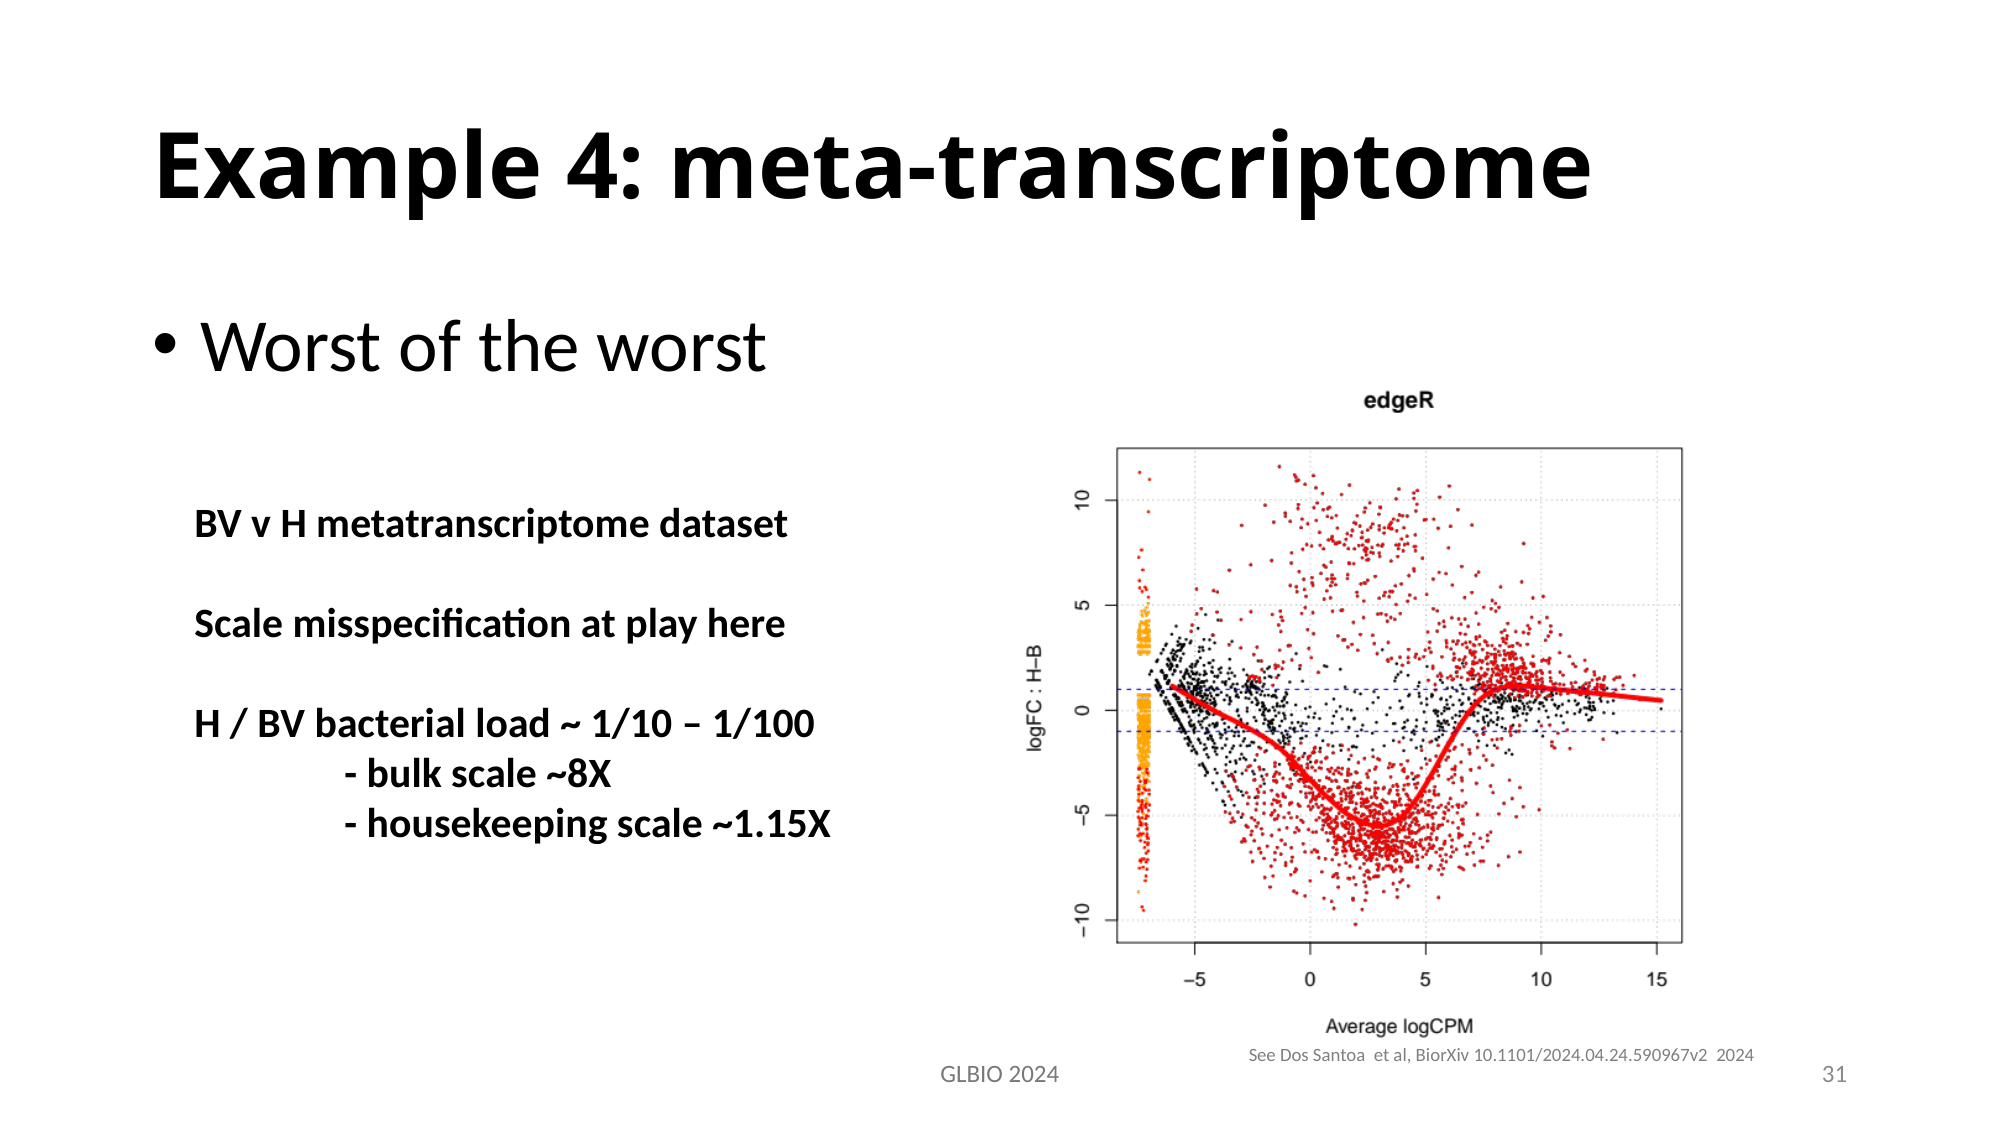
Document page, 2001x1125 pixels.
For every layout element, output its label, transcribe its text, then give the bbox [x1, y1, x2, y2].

title Example 4: meta-transcriptome [137, 59, 1863, 278]
slide_number 31 [1412, 1042, 1863, 1103]
picture [1020, 351, 1730, 1061]
text_box BV v H metatranscriptome dataset Scale misspecification at play here H / BV bacterial load ~ 1/10 – 1/100 - bulk scale ~8X - housekeeping scale ~1.15X [179, 488, 920, 904]
footer GLBIO 2024 [662, 1042, 1338, 1103]
list Worst of the worst [137, 299, 1863, 1014]
text_box See Dos Santoa et al, BiorXiv 10.1101/2024.04.24.590967v2 2024 [1234, 1034, 1805, 1073]
